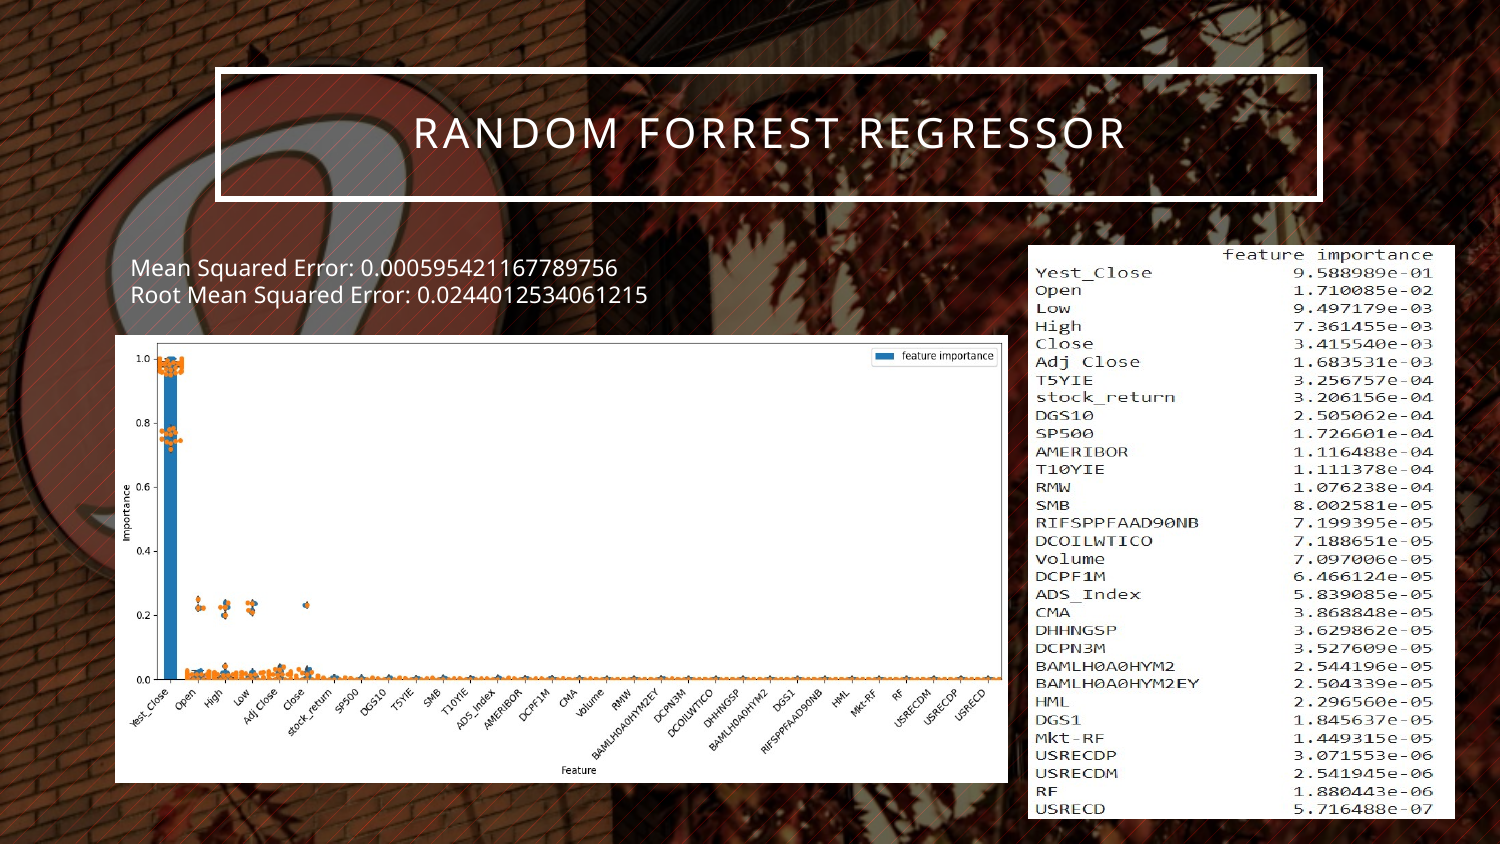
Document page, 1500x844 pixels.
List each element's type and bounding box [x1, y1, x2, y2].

picture [115, 335, 1008, 783]
list [0, 0, 1500, 844]
picture [1028, 245, 1455, 819]
